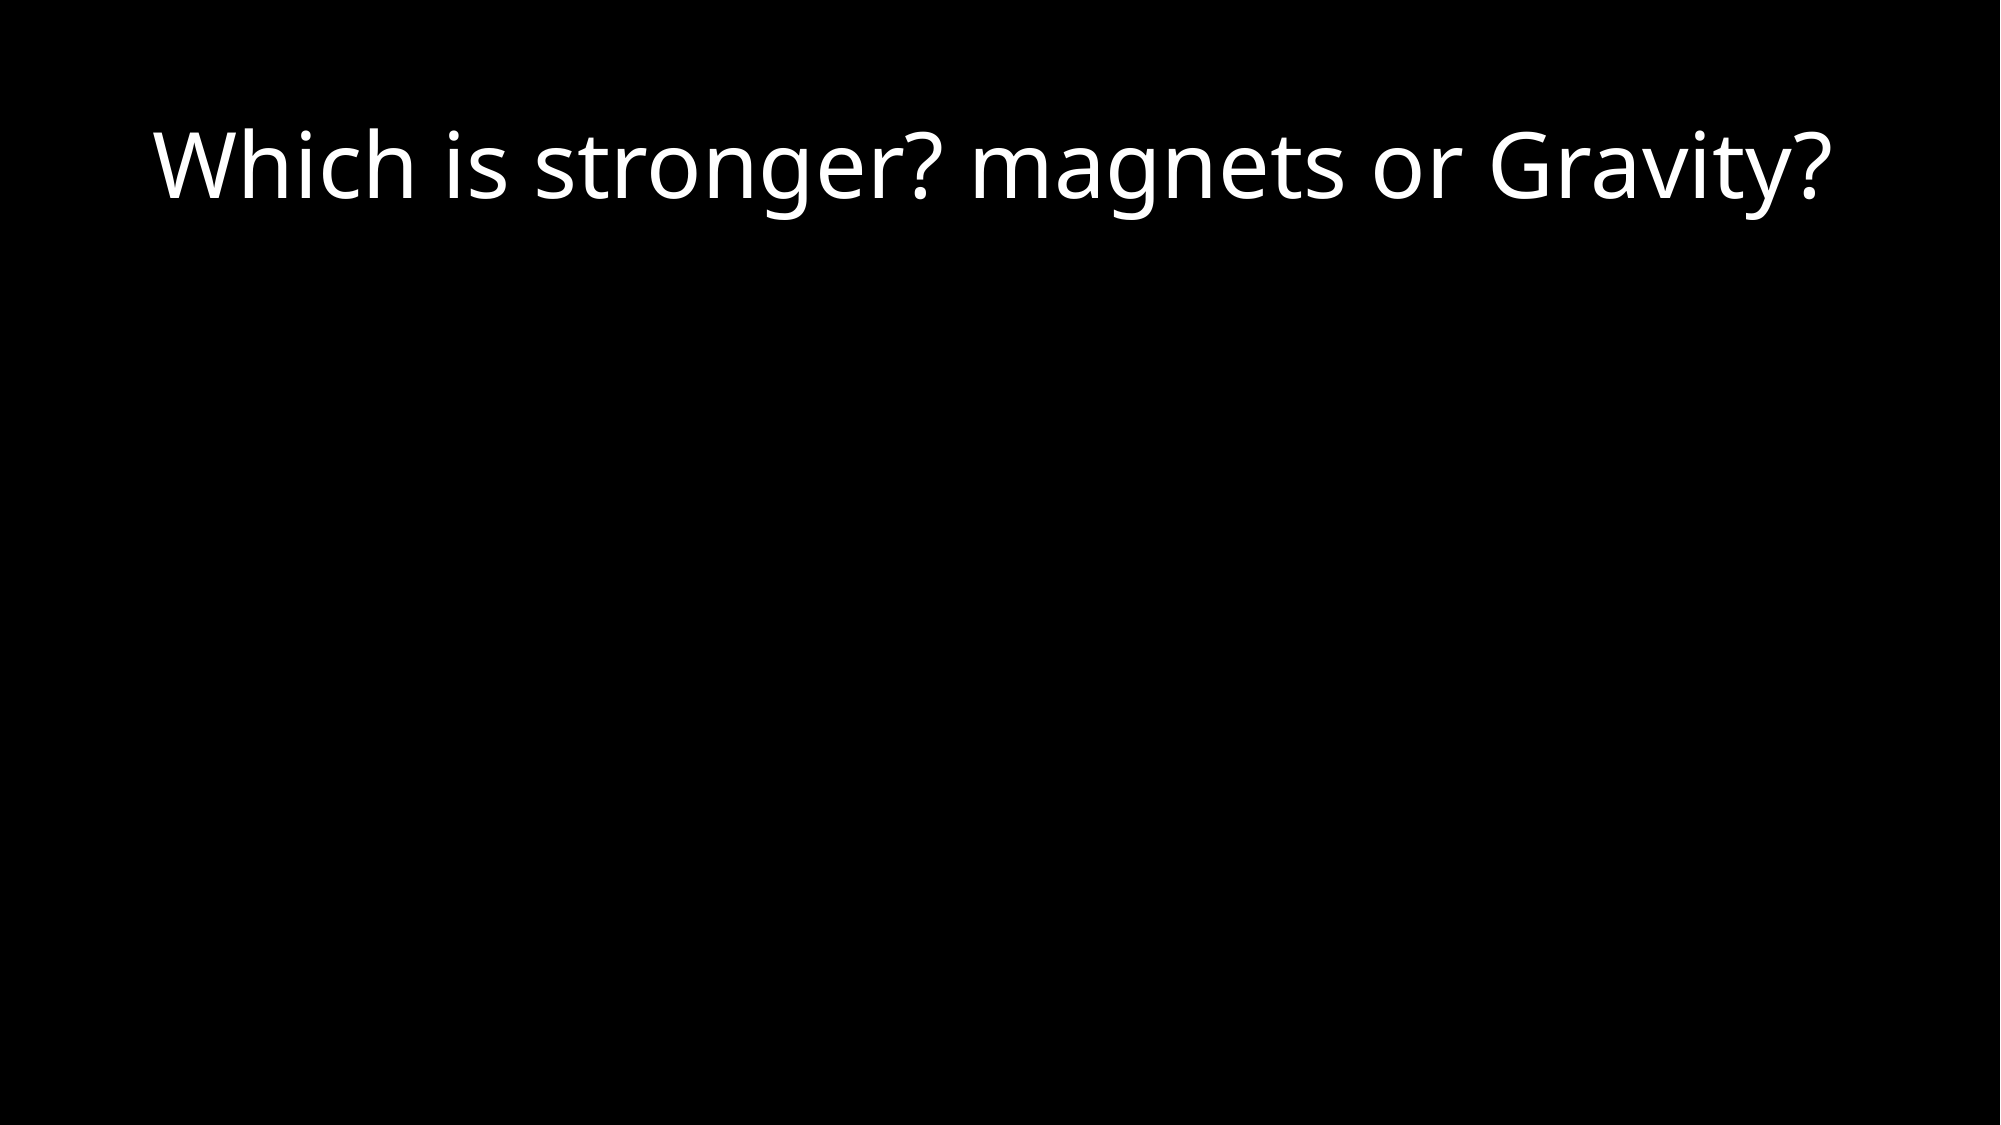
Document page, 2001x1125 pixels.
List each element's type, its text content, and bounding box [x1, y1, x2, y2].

title Which is stronger? magnets or Gravity? [137, 59, 1863, 278]
